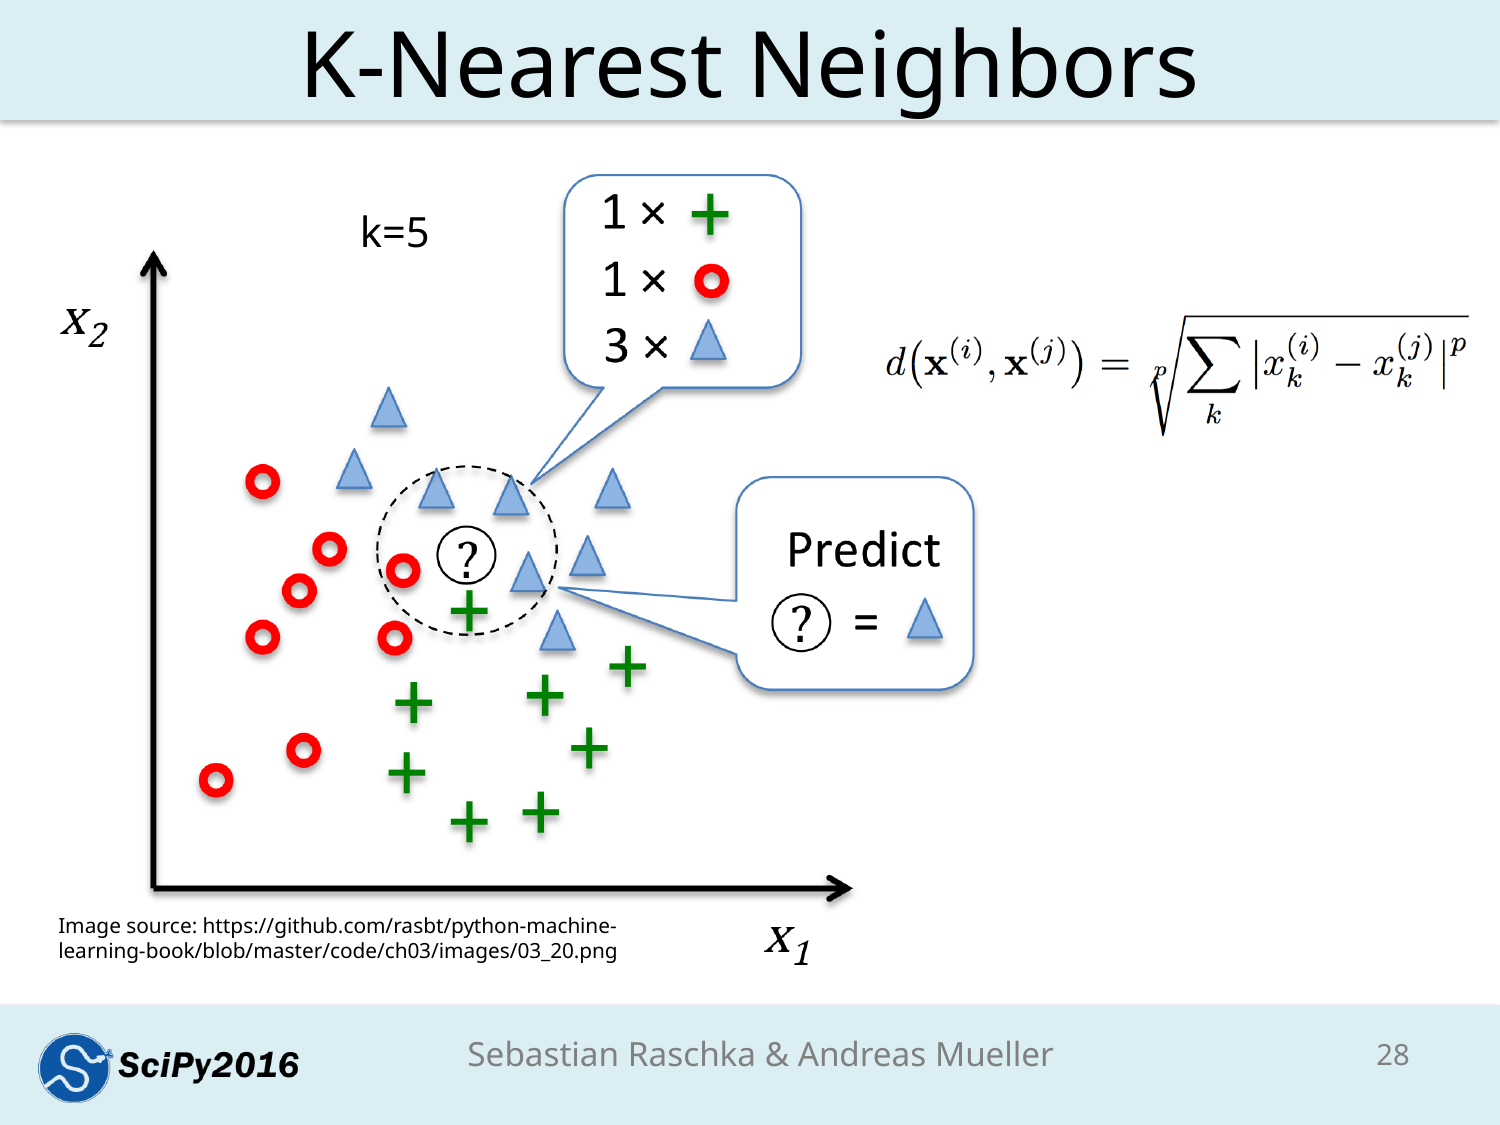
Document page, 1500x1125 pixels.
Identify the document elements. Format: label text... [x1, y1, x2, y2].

slide_number 28 [1352, 1026, 1425, 1087]
picture [43, 154, 1475, 992]
title K-Nearest Neighbors [75, 0, 1425, 155]
picture [38, 1033, 299, 1103]
